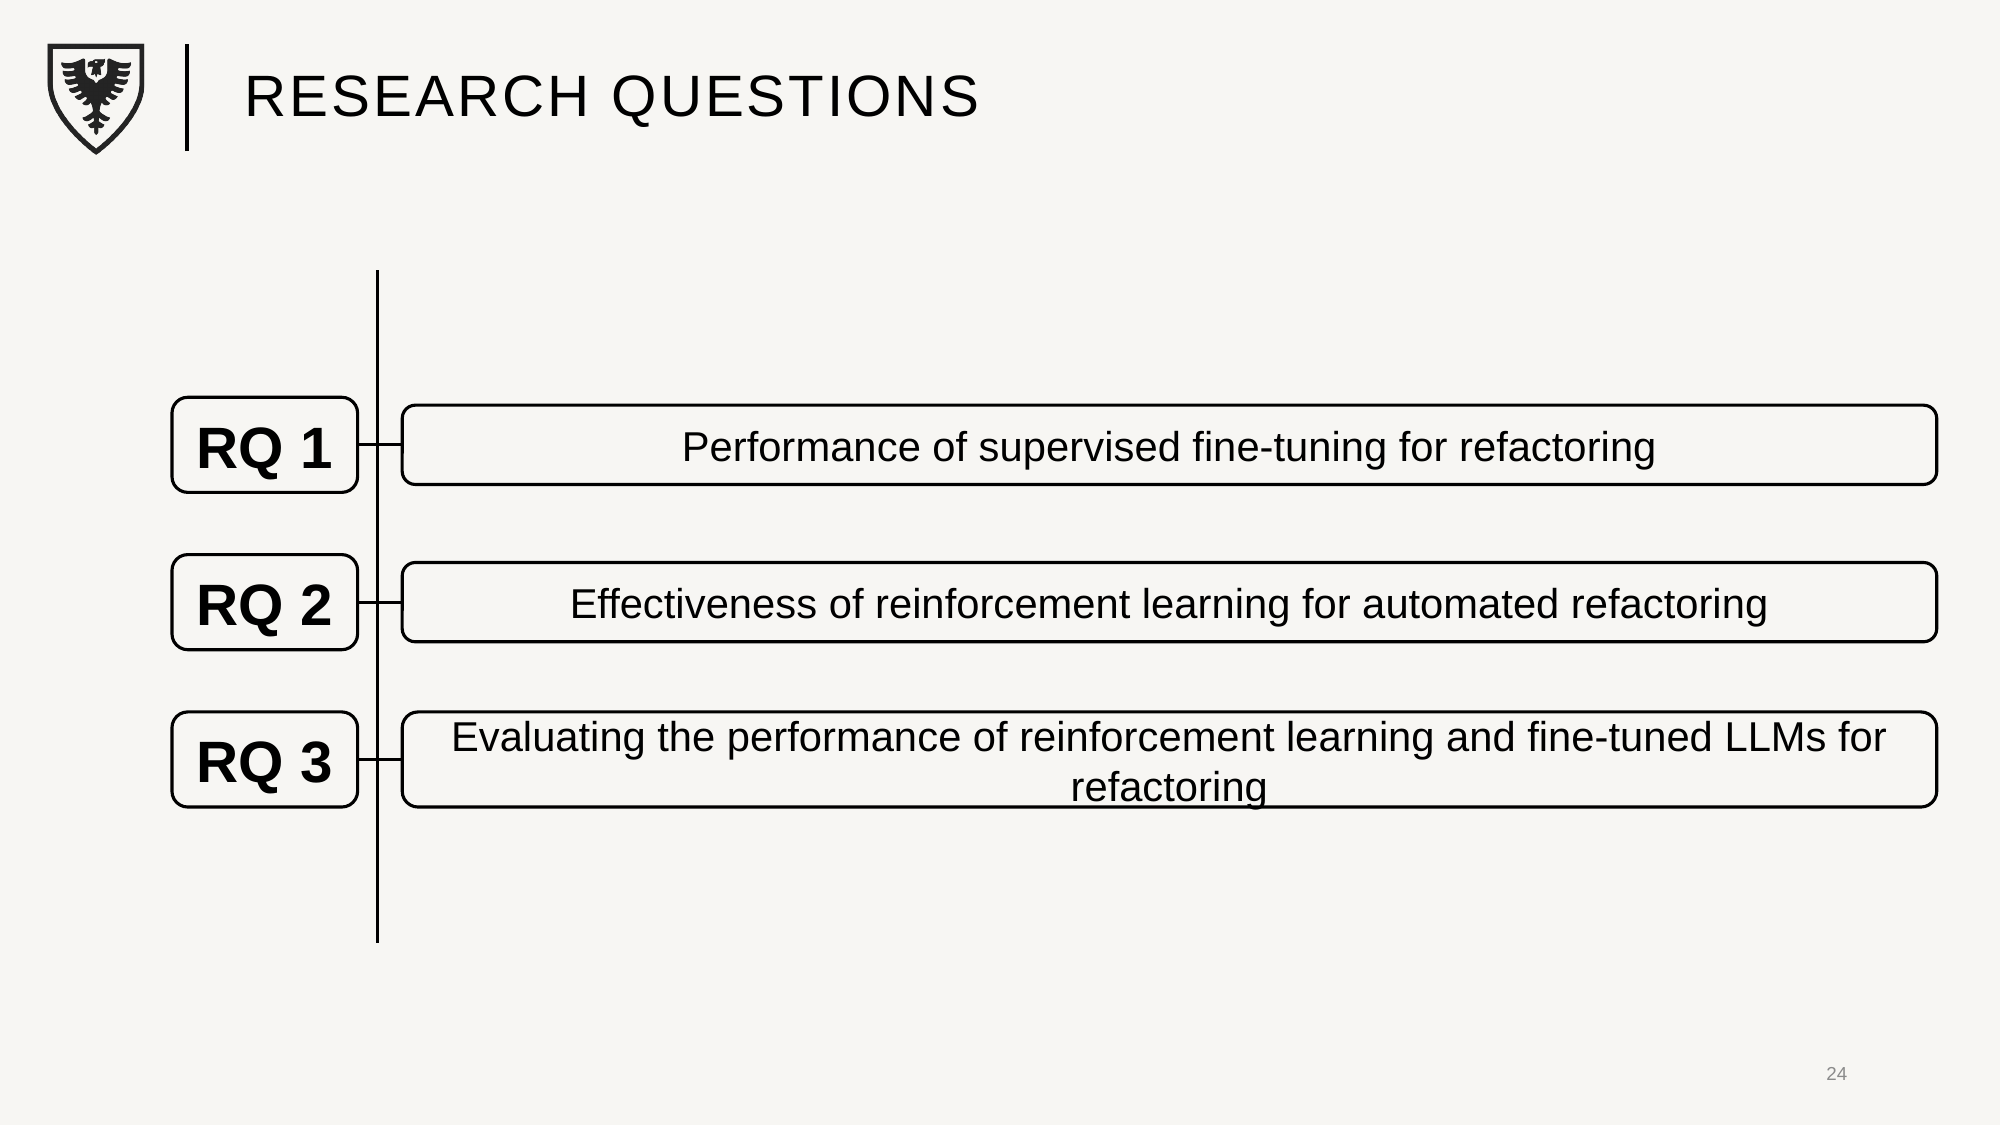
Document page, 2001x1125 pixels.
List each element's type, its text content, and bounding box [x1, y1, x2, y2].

text_box Effectiveness of reinforcement learning for automated refactoring [403, 561, 1938, 643]
title Research questions [229, 43, 1863, 152]
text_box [171, 270, 403, 943]
text_box Performance of supervised fine-tuning for refactoring [403, 404, 1938, 486]
text_box Evaluating the performance of reinforcement learning and fine-tuned LLMs for refactoring [403, 710, 1938, 809]
picture [47, 43, 145, 155]
slide_number 24 [1412, 1042, 1863, 1103]
